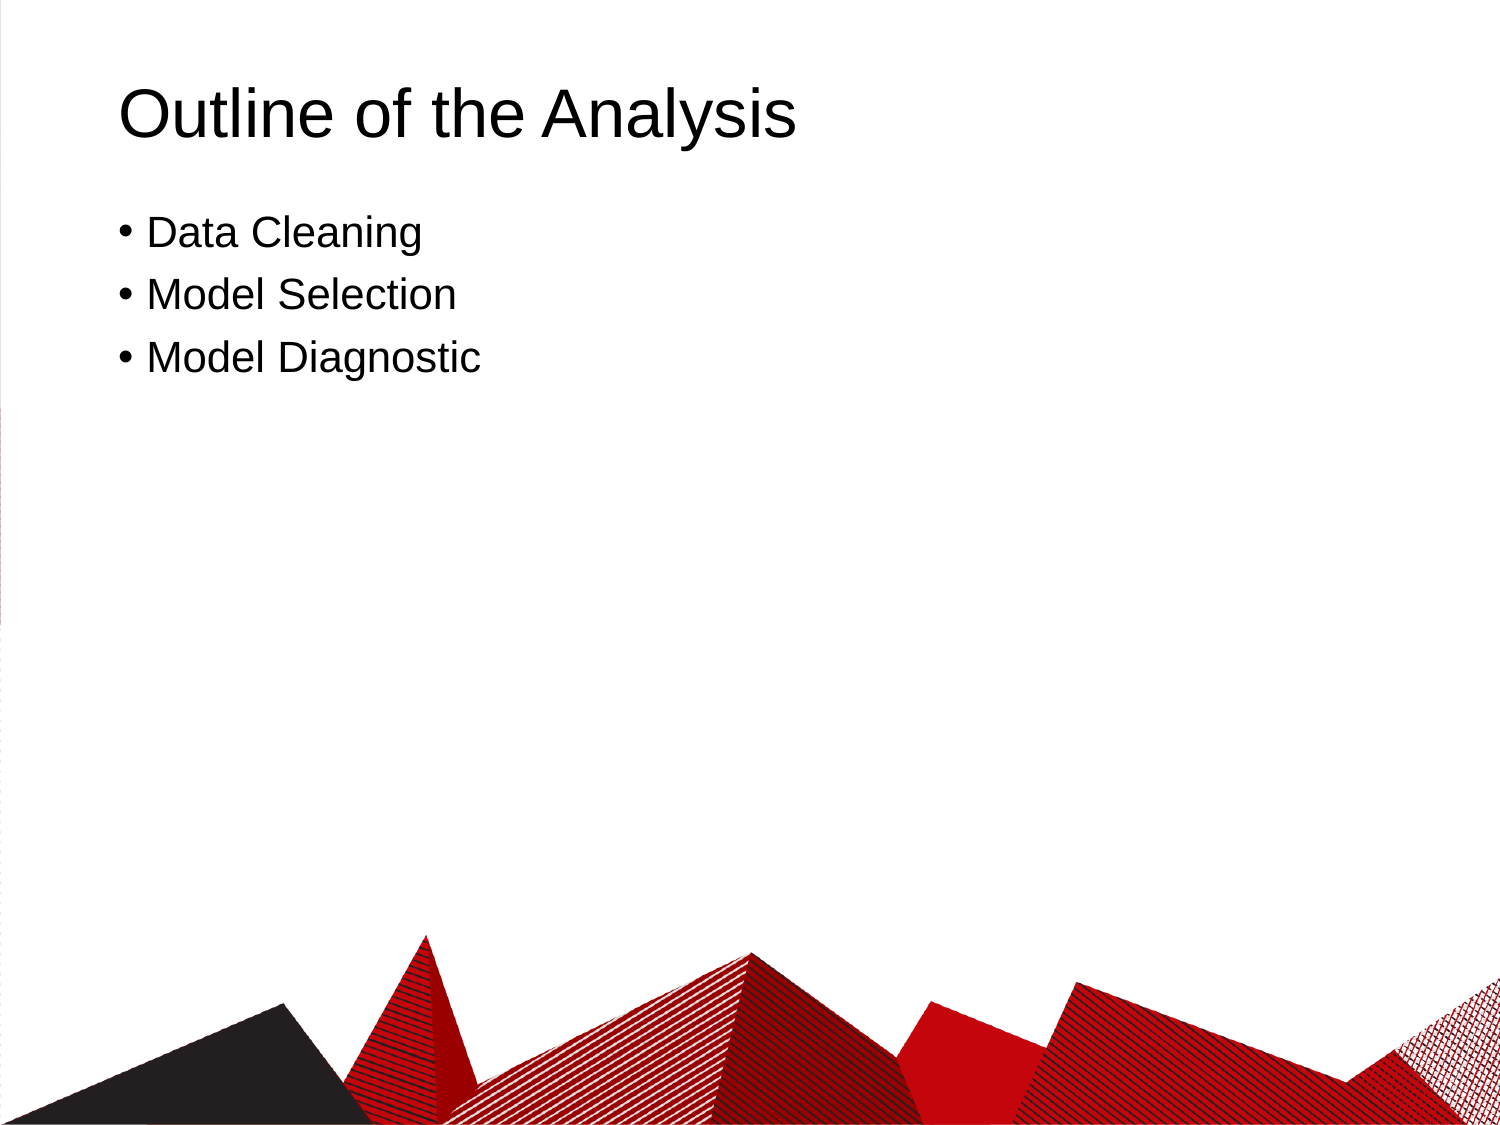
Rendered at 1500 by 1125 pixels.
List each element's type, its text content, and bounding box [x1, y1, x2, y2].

picture [0, 0, 1500, 1125]
list Data Cleaning Model Selection Model Diagnostic [103, 201, 1397, 1011]
title Outline of the Analysis [103, 60, 1397, 170]
